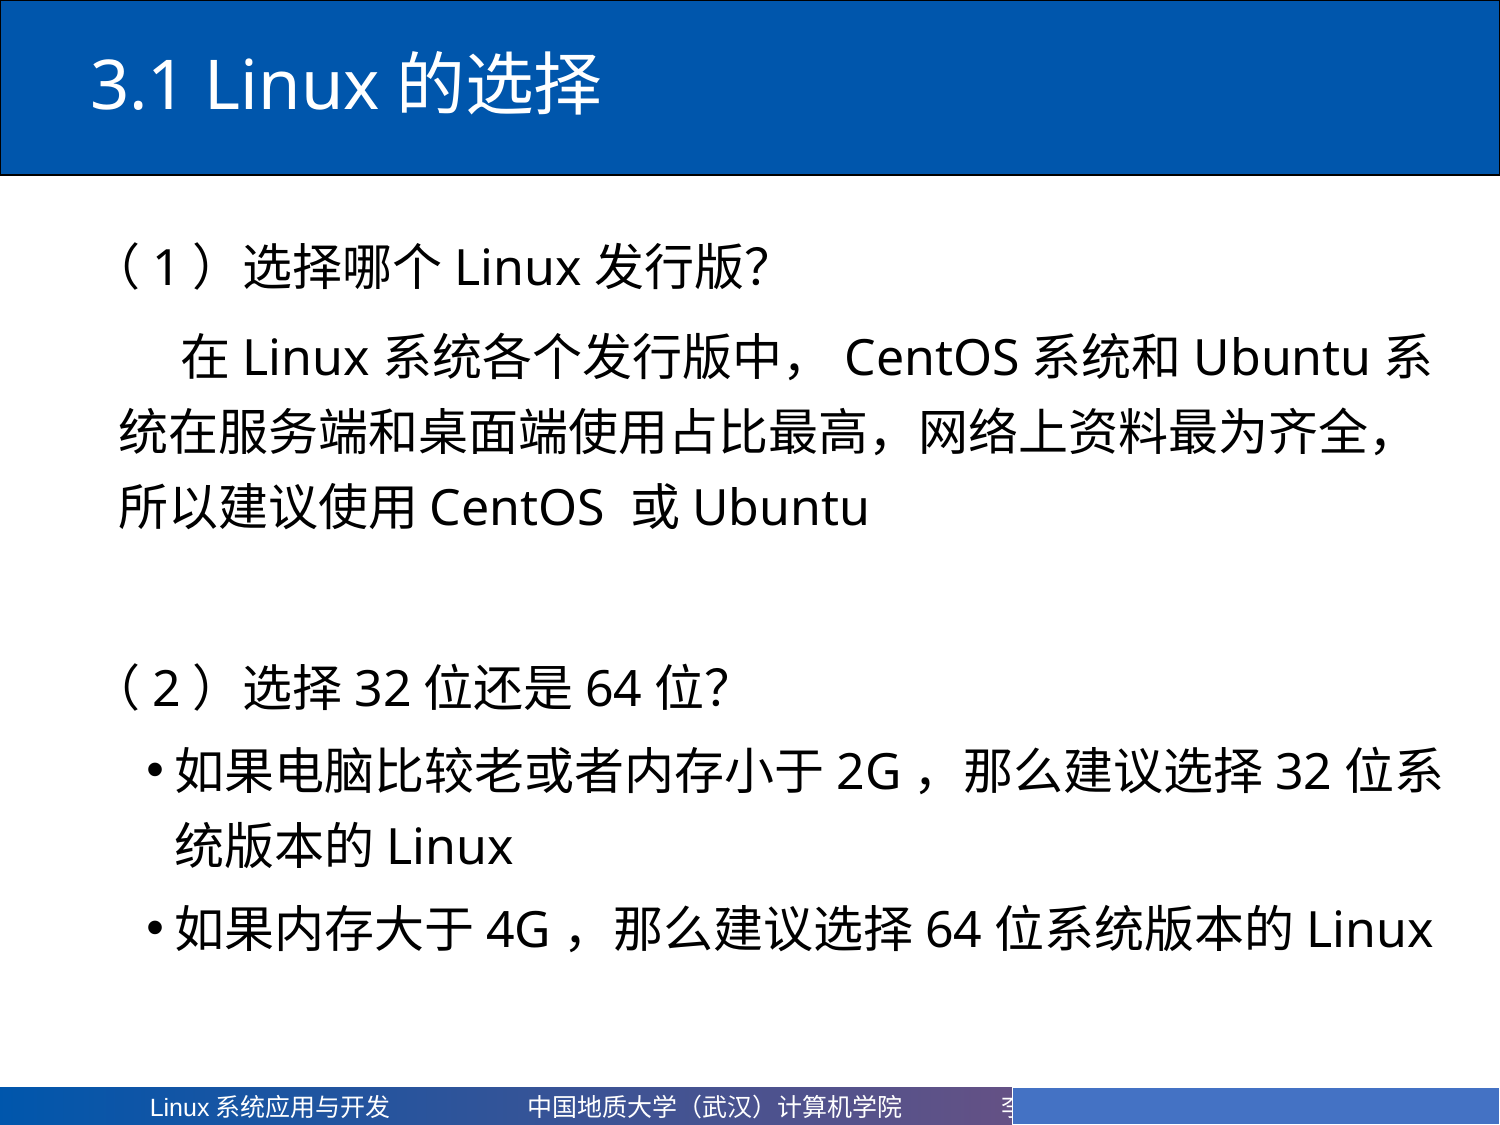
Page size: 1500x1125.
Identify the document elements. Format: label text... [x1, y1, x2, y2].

title 3.1 Linux的选择 [75, 12, 1388, 163]
list （1）选择哪个Linux发行版？ 在Linux系统各个发行版中，CentOS系统和Ubuntu系统在服务端和桌面端使用占比最高，网络上资料最为齐全，所以建议使用CentOS 或Ubuntu （2）选择32位还是64位？ 如果电脑比较老或者内存小于2G，那么建议选择32位系统版本的Linux 如果内存大于4G，那么建议选择64位系统版本的Linux [75, 212, 1483, 1125]
